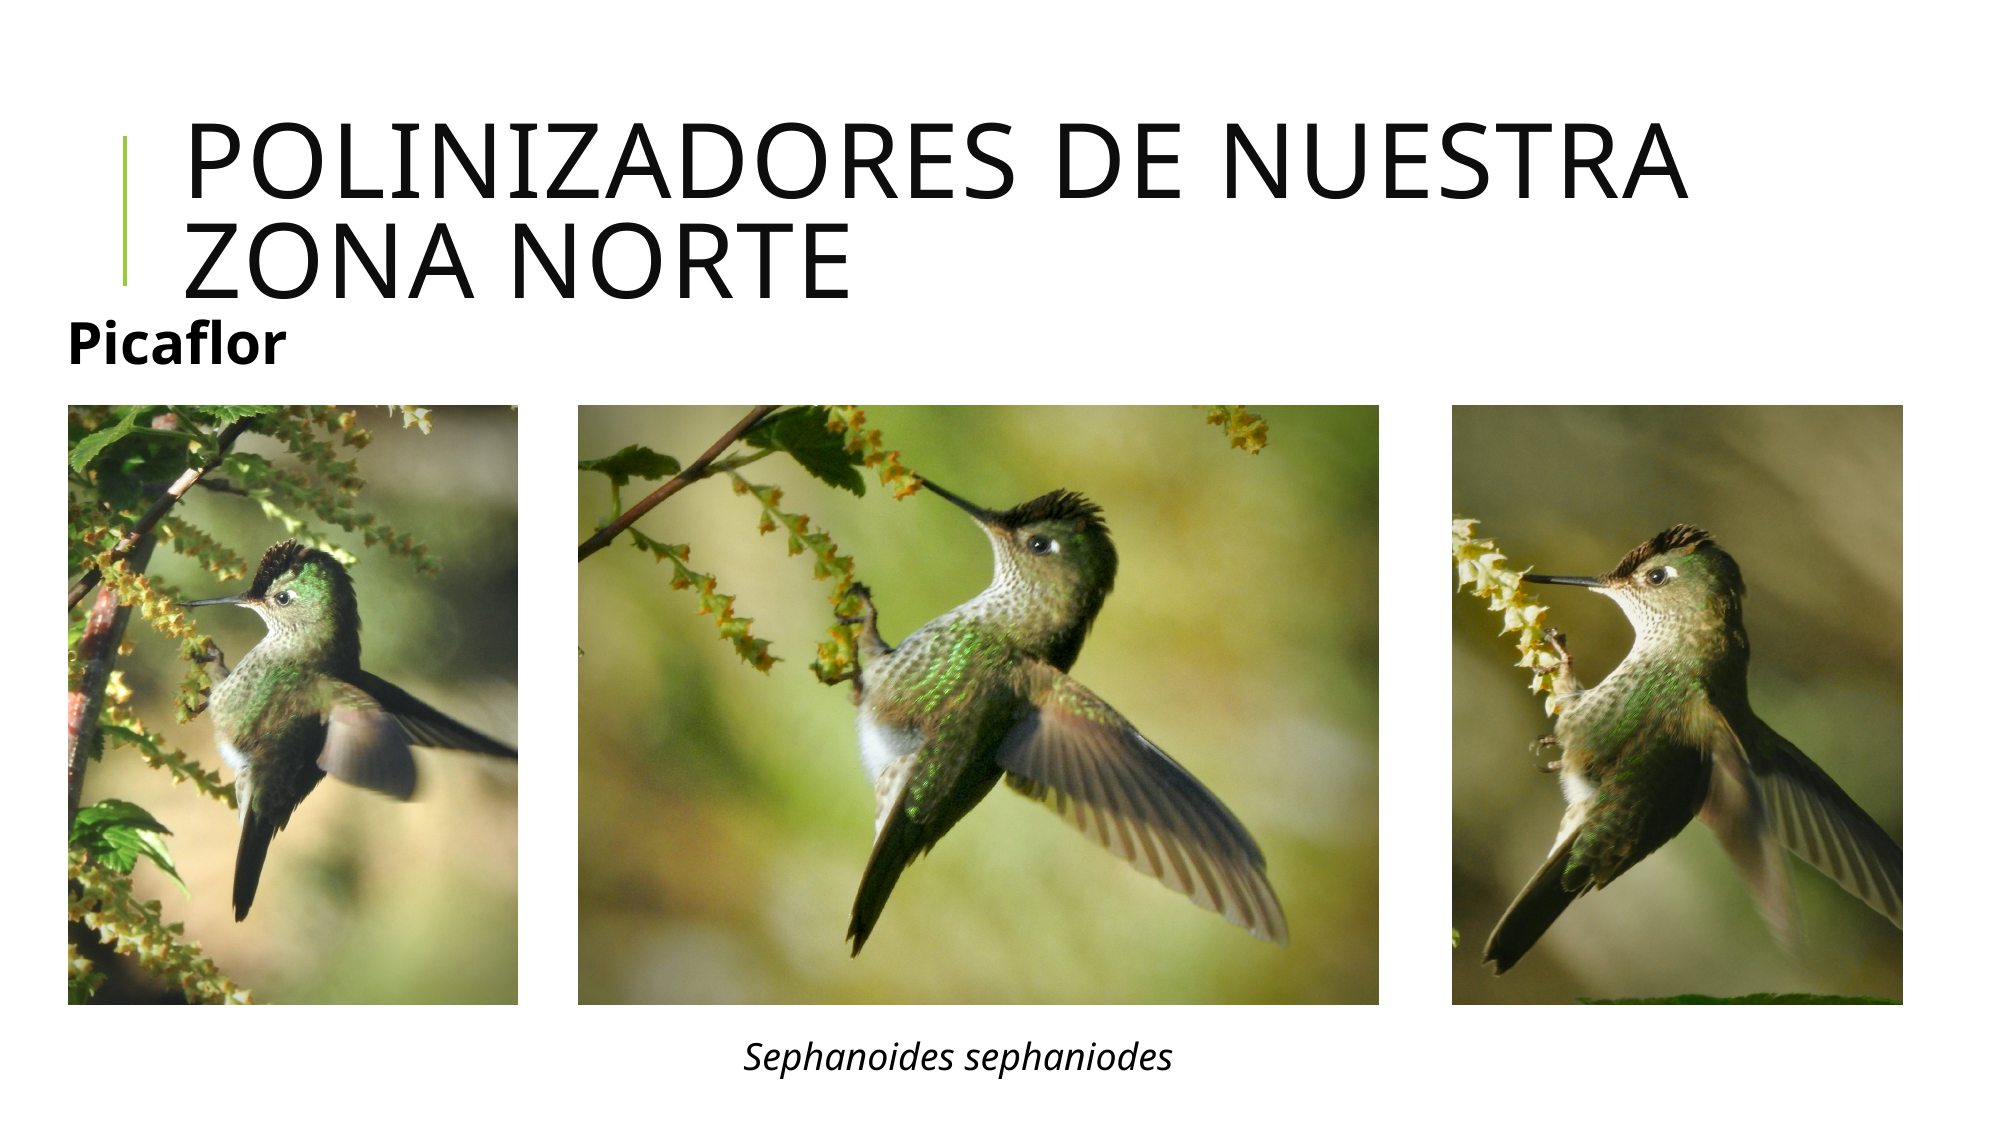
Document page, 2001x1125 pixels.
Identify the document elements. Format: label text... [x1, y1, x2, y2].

picture [68, 404, 518, 1005]
picture [1452, 404, 1903, 1005]
text_box Picaflor [51, 299, 496, 384]
title polinizadores de nuestra zona norte [168, 96, 1763, 342]
picture [578, 404, 1379, 1005]
text_box Sephanoides sephaniodes [728, 1025, 1329, 1086]
